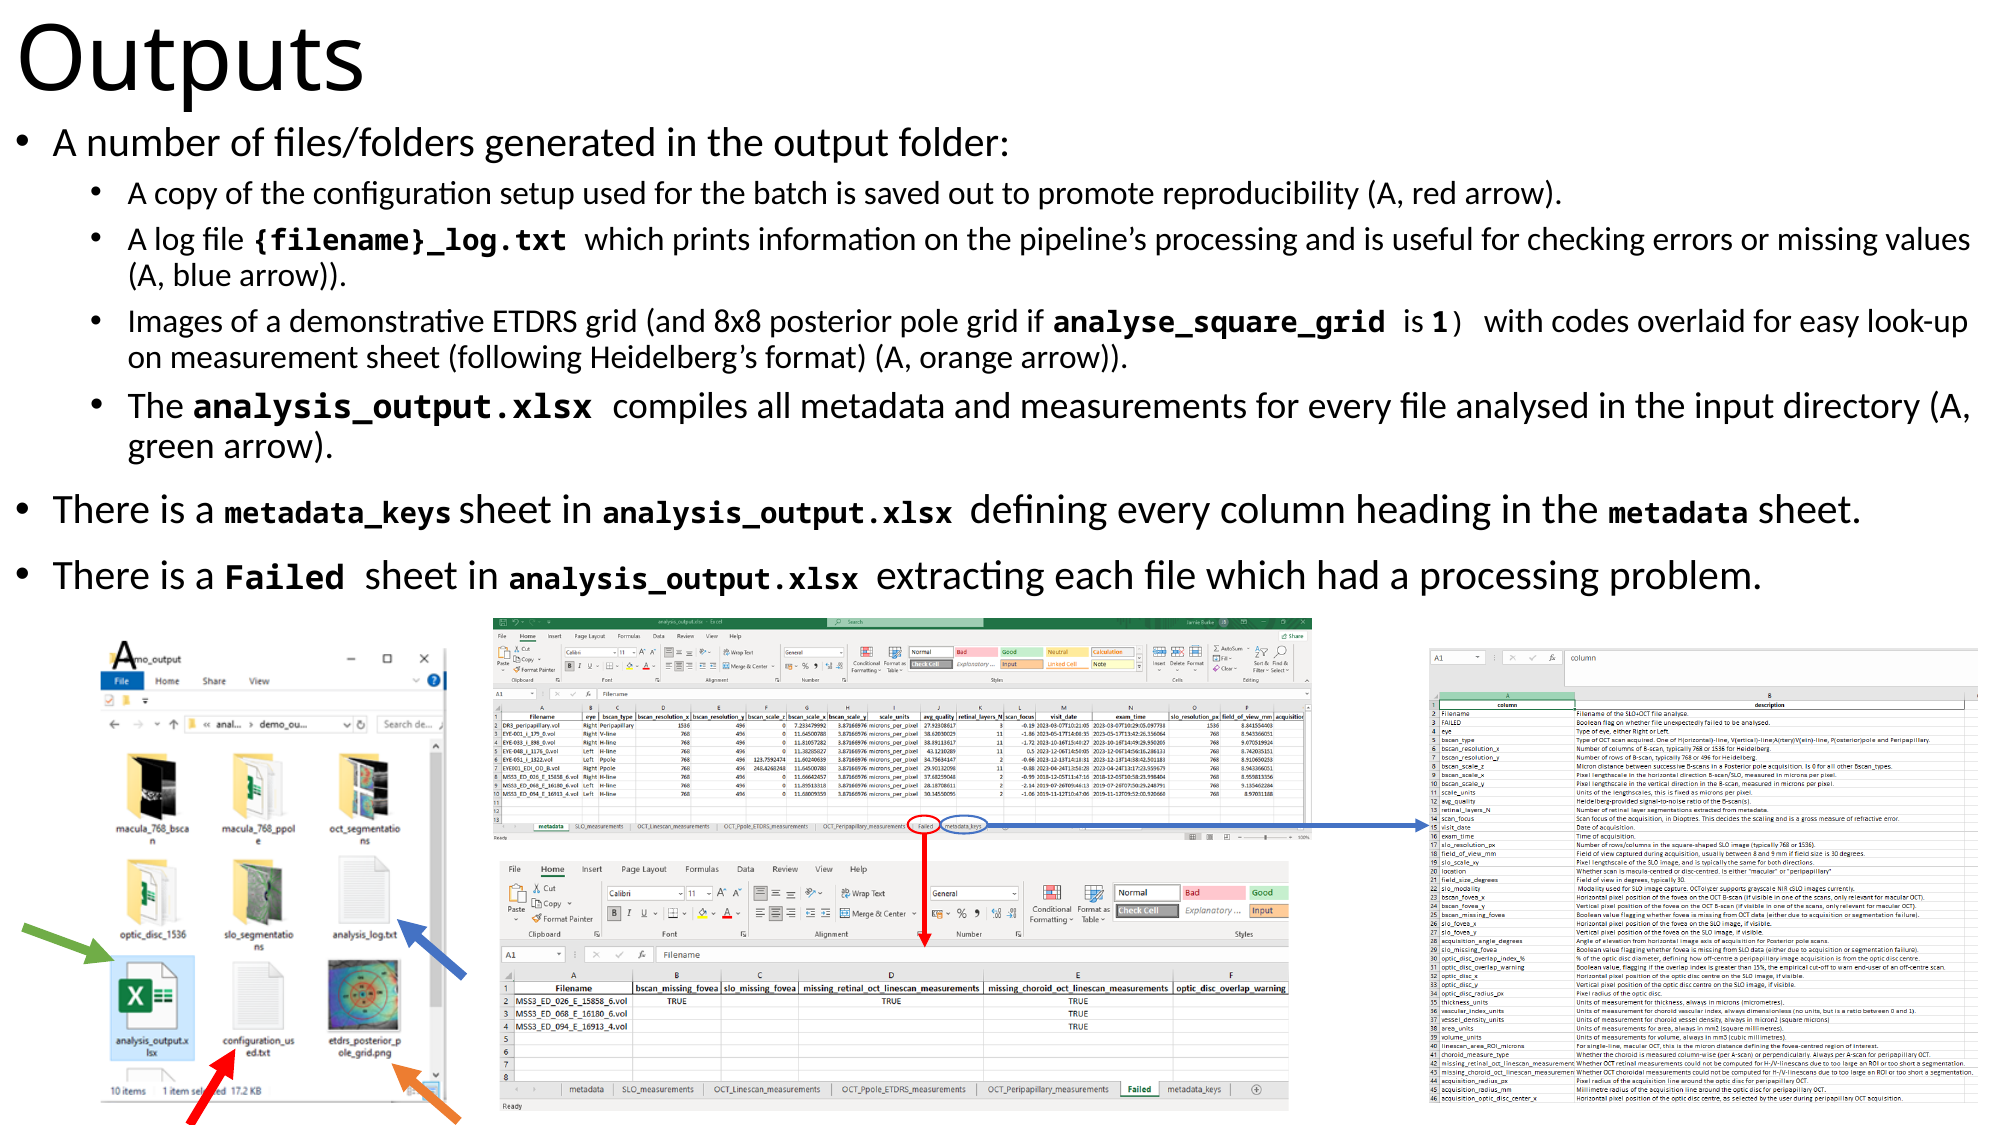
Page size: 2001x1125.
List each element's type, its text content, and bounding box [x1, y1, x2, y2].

picture [499, 861, 1289, 1111]
picture [493, 618, 1312, 840]
picture [100, 635, 447, 1103]
text_box Outputs [0, 0, 617, 123]
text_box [396, 919, 464, 978]
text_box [189, 1048, 236, 1125]
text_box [22, 927, 115, 961]
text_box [391, 1063, 459, 1122]
picture [1429, 648, 1978, 1103]
list A number of files/folders generated in the output folder: A copy of the configuration setup used for the batch is saved out to promote reproducibility (A, red arrow). A log file {filename}_log.txt which prints information on the pipeline’s processing and is useful for checking errors or missing values (A, blue arrow)). Images of a demonstrative ETDRS grid (and 8x8 posterior pole grid if analyse_square_grid is 1) with codes overlaid for easy look-up on measurement sheet (following Heidelberg’s format) (A, orange arrow)). The analysis_output.xlsx compiles all metadata and measurements for every file analysed in the input directory (A, green arrow). There is a metadata_keys sheet in analysis_output.xlsx defining every column heading in the metadata sheet. There is a Failed sheet in analysis_output.xlsx extracting each file which had a processing problem. [0, 112, 2000, 1125]
